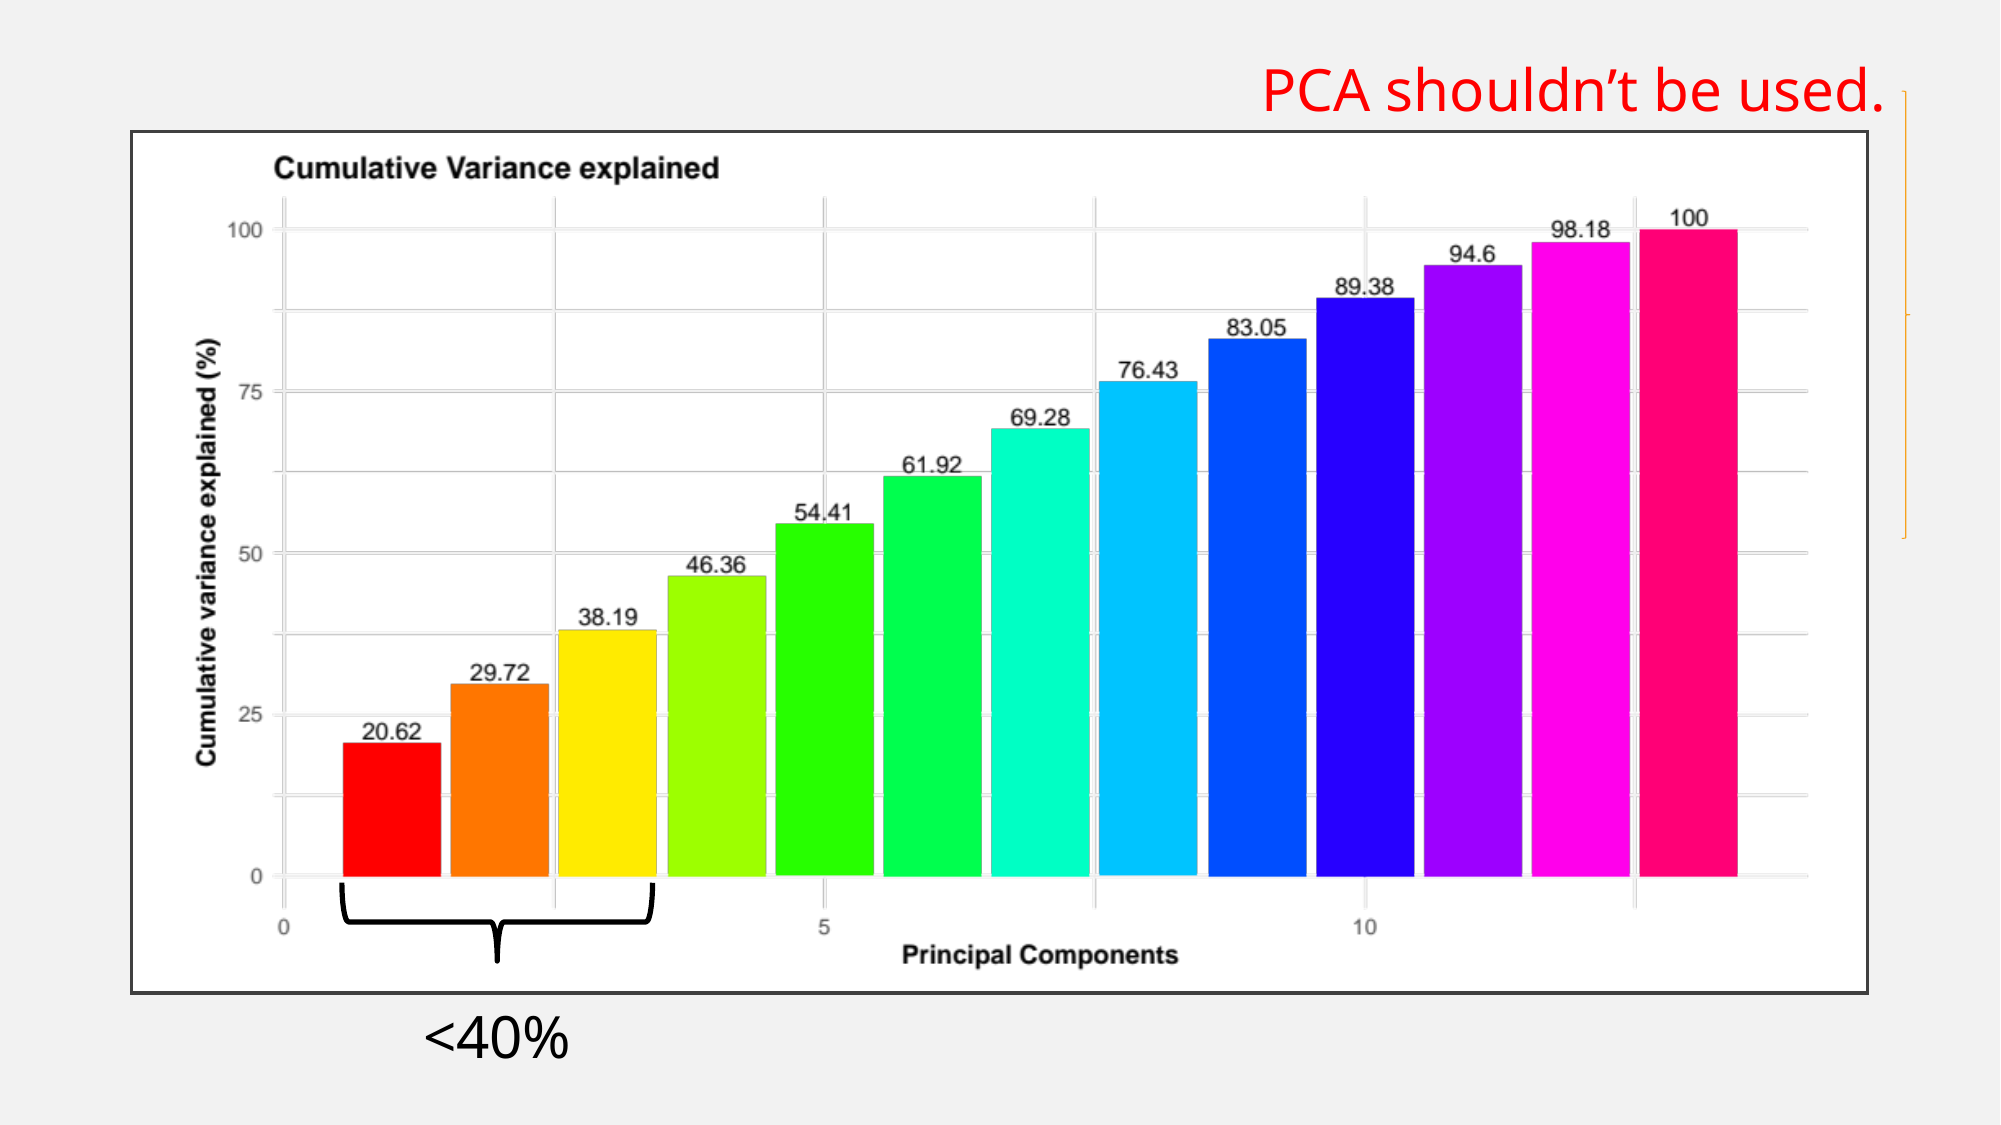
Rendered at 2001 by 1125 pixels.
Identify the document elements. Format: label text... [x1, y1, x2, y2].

text_box [1901, 90, 1911, 539]
text_box PCA shouldn’t be used. [1246, 46, 1901, 131]
text_box [131, 131, 1869, 994]
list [185, 146, 1814, 979]
text_box <40% [408, 993, 587, 1078]
